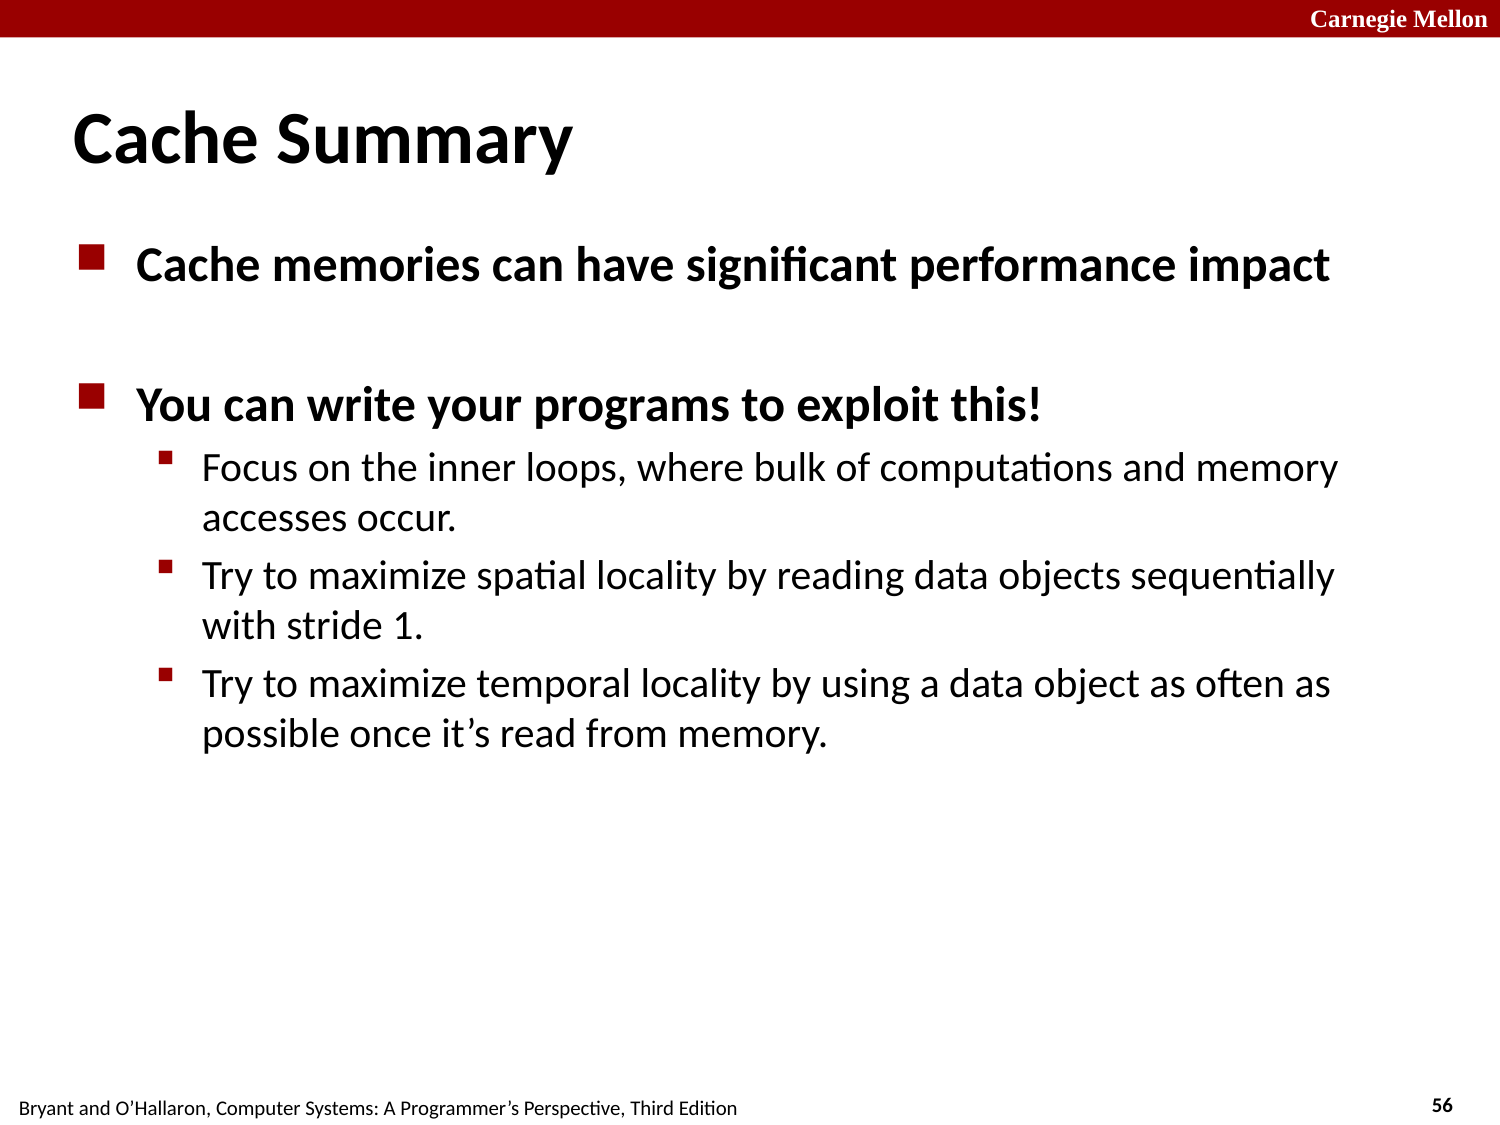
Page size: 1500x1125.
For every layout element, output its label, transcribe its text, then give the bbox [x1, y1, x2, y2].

title Cache Summary [58, 71, 1305, 197]
list Cache memories can have significant performance impact You can write your programs to exploit this! Focus on the inner loops, where bulk of computations and memory accesses occur. Try to maximize spatial locality by reading data objects sequentially with stride 1. Try to maximize temporal locality by using a data object as often as possible once it’s read from memory. [64, 223, 1361, 1040]
